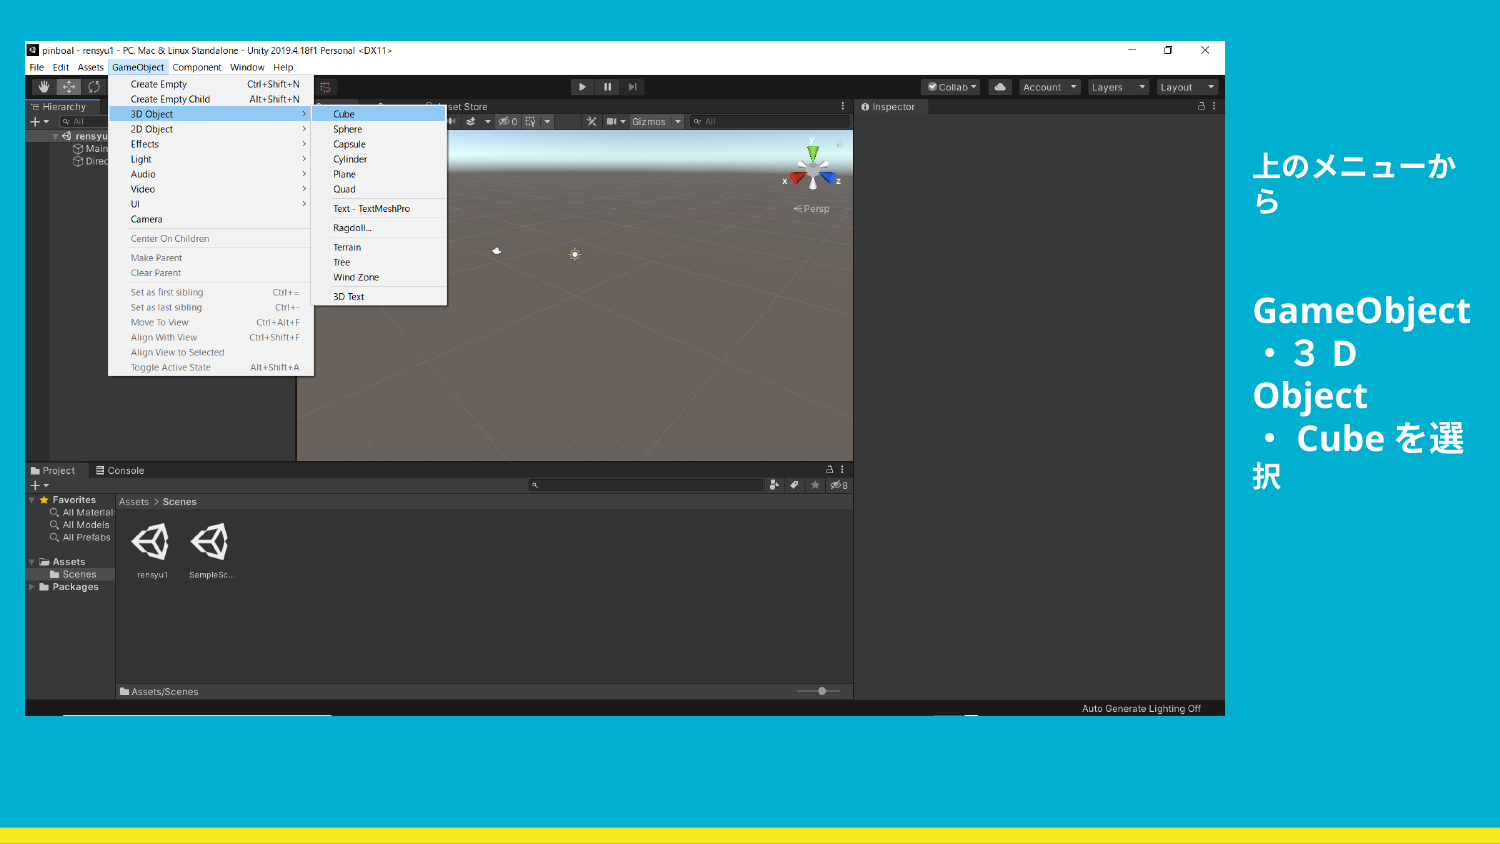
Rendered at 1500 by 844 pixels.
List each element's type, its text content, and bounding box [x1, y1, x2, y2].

text_box 上のメニューから GameObject ・３D Object ・Cubeを選択 [1237, 133, 1496, 431]
picture [25, 41, 1225, 716]
